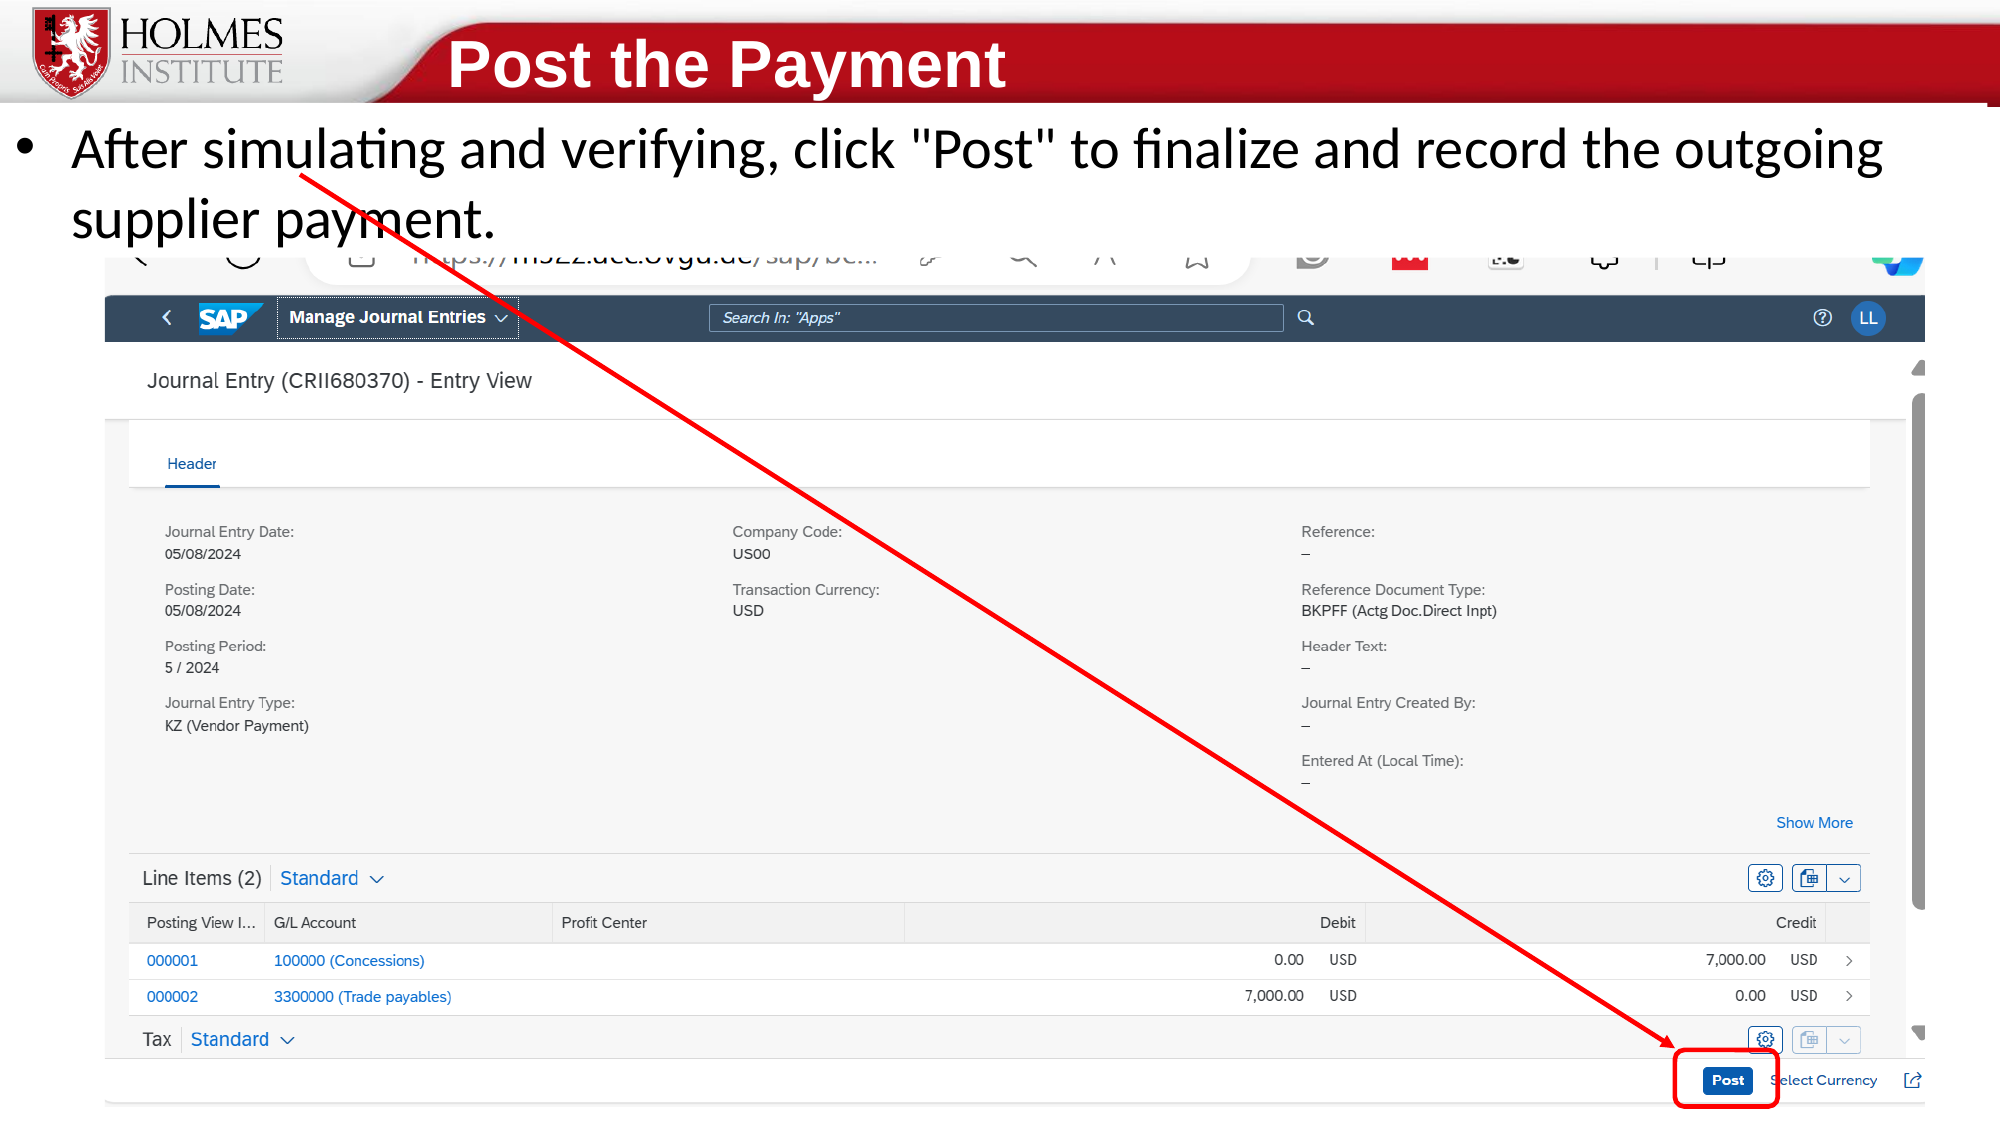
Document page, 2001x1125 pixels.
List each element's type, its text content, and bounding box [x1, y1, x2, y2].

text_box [299, 174, 1676, 1049]
picture [104, 190, 1926, 1107]
text_box After simulating and verifying, click "Post" to finalize and record the outgoing supplier payment. [0, 118, 1988, 258]
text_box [0, 0, 2000, 107]
